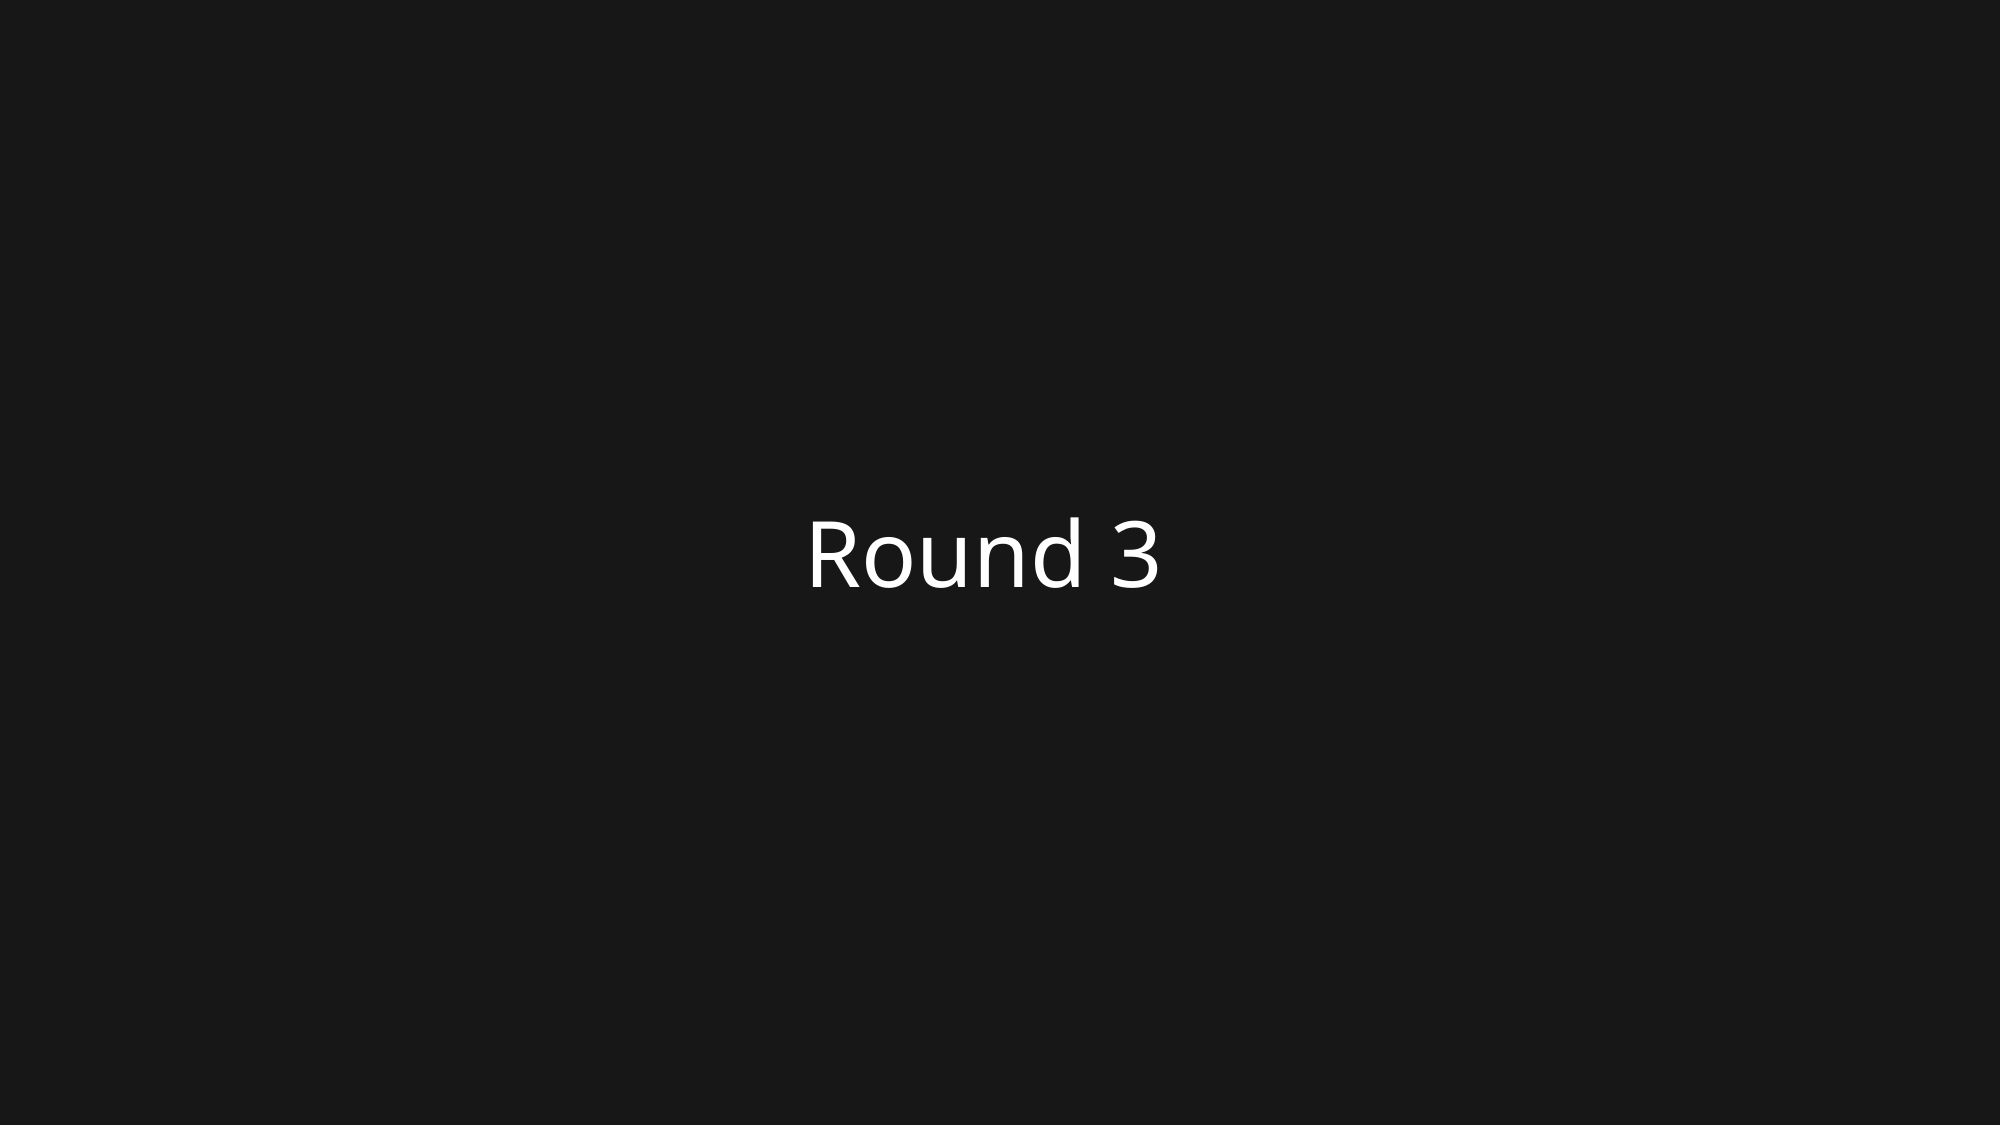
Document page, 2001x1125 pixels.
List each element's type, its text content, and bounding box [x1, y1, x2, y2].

title Round 3 [789, 489, 2000, 628]
